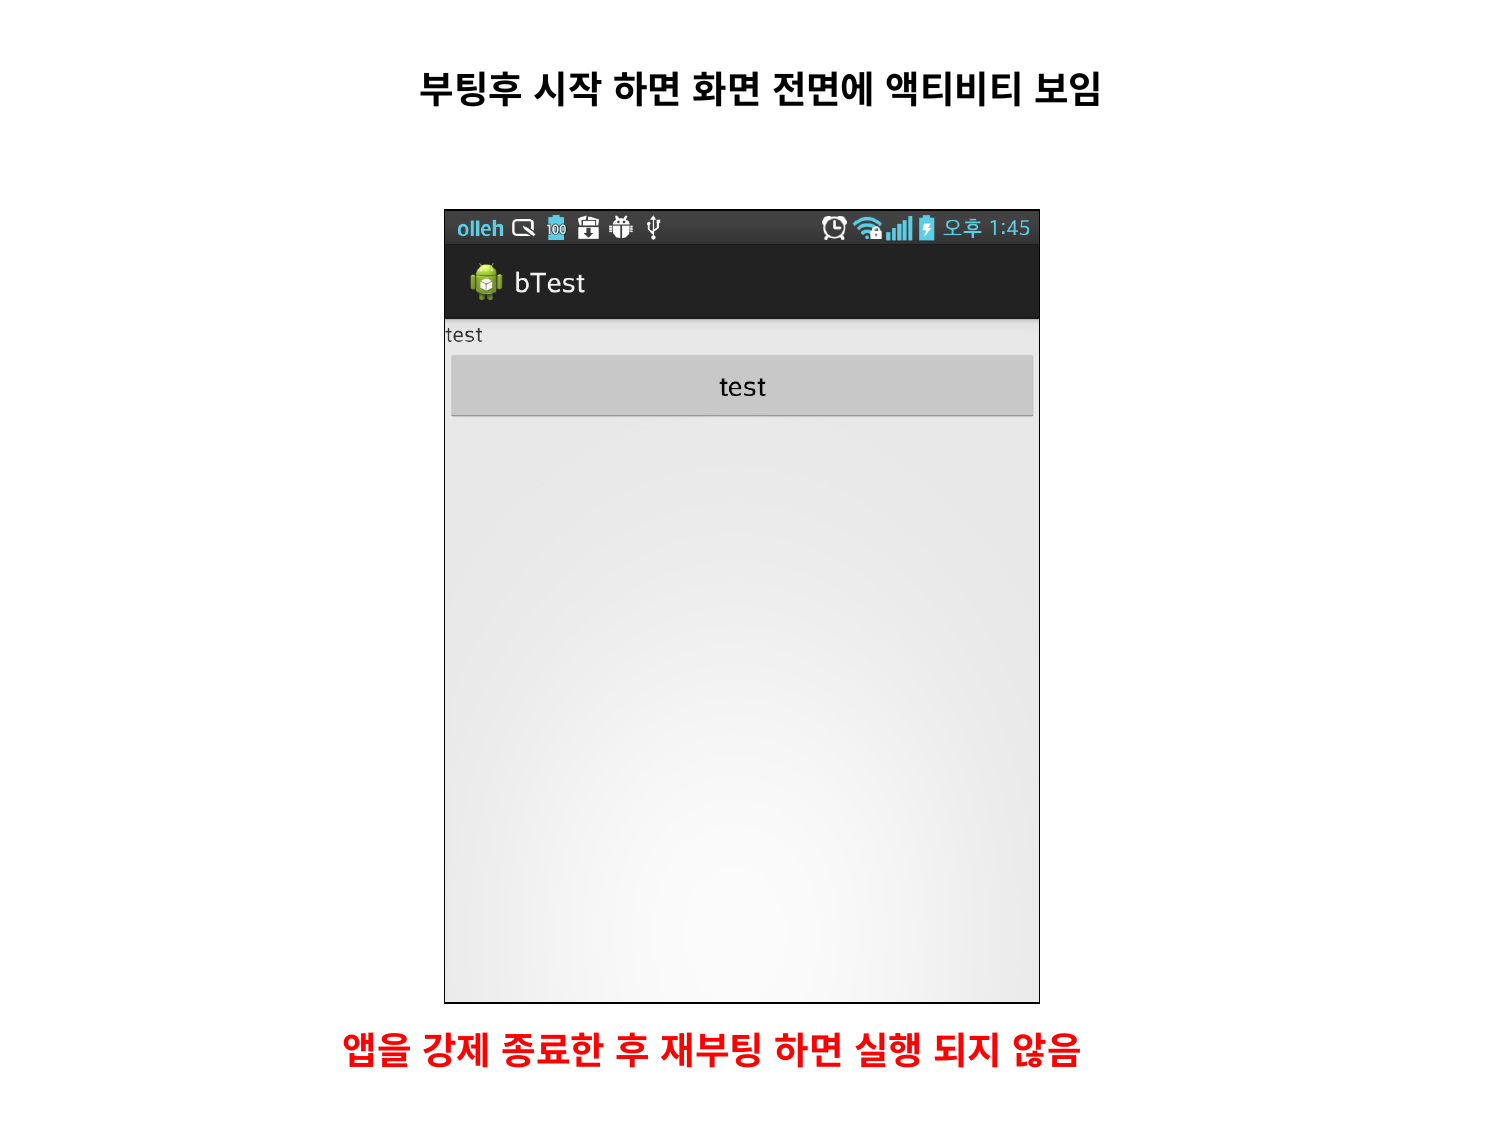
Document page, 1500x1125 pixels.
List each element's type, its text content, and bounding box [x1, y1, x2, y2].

text_box 앱을 강제 종료한 후 재부팅 하면 실행 되지 않음 [328, 1019, 1500, 1080]
picture [445, 210, 1040, 1003]
text_box 부팅후 시작 하면 화면 전면에 액티비티 보임 [234, 58, 1289, 119]
